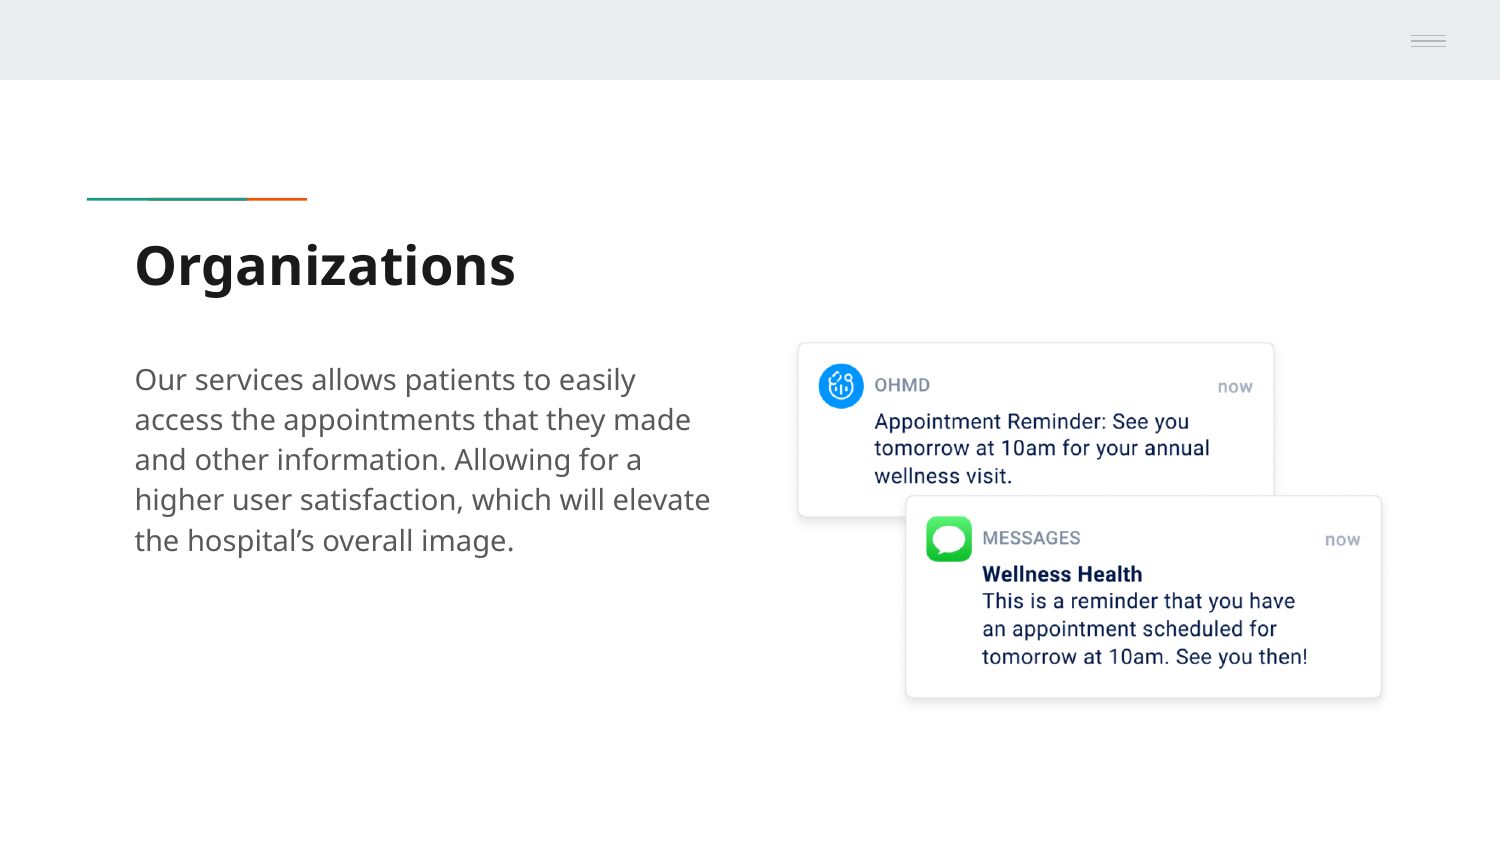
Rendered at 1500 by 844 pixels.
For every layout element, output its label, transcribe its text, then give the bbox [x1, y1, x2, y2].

list Our services allows patients to easily access the appointments that they made and other information. Allowing for a higher user satisfaction, which will elevate the hospital’s overall image. [119, 341, 699, 712]
picture [704, 294, 1476, 746]
title Organizations [119, 216, 1381, 305]
